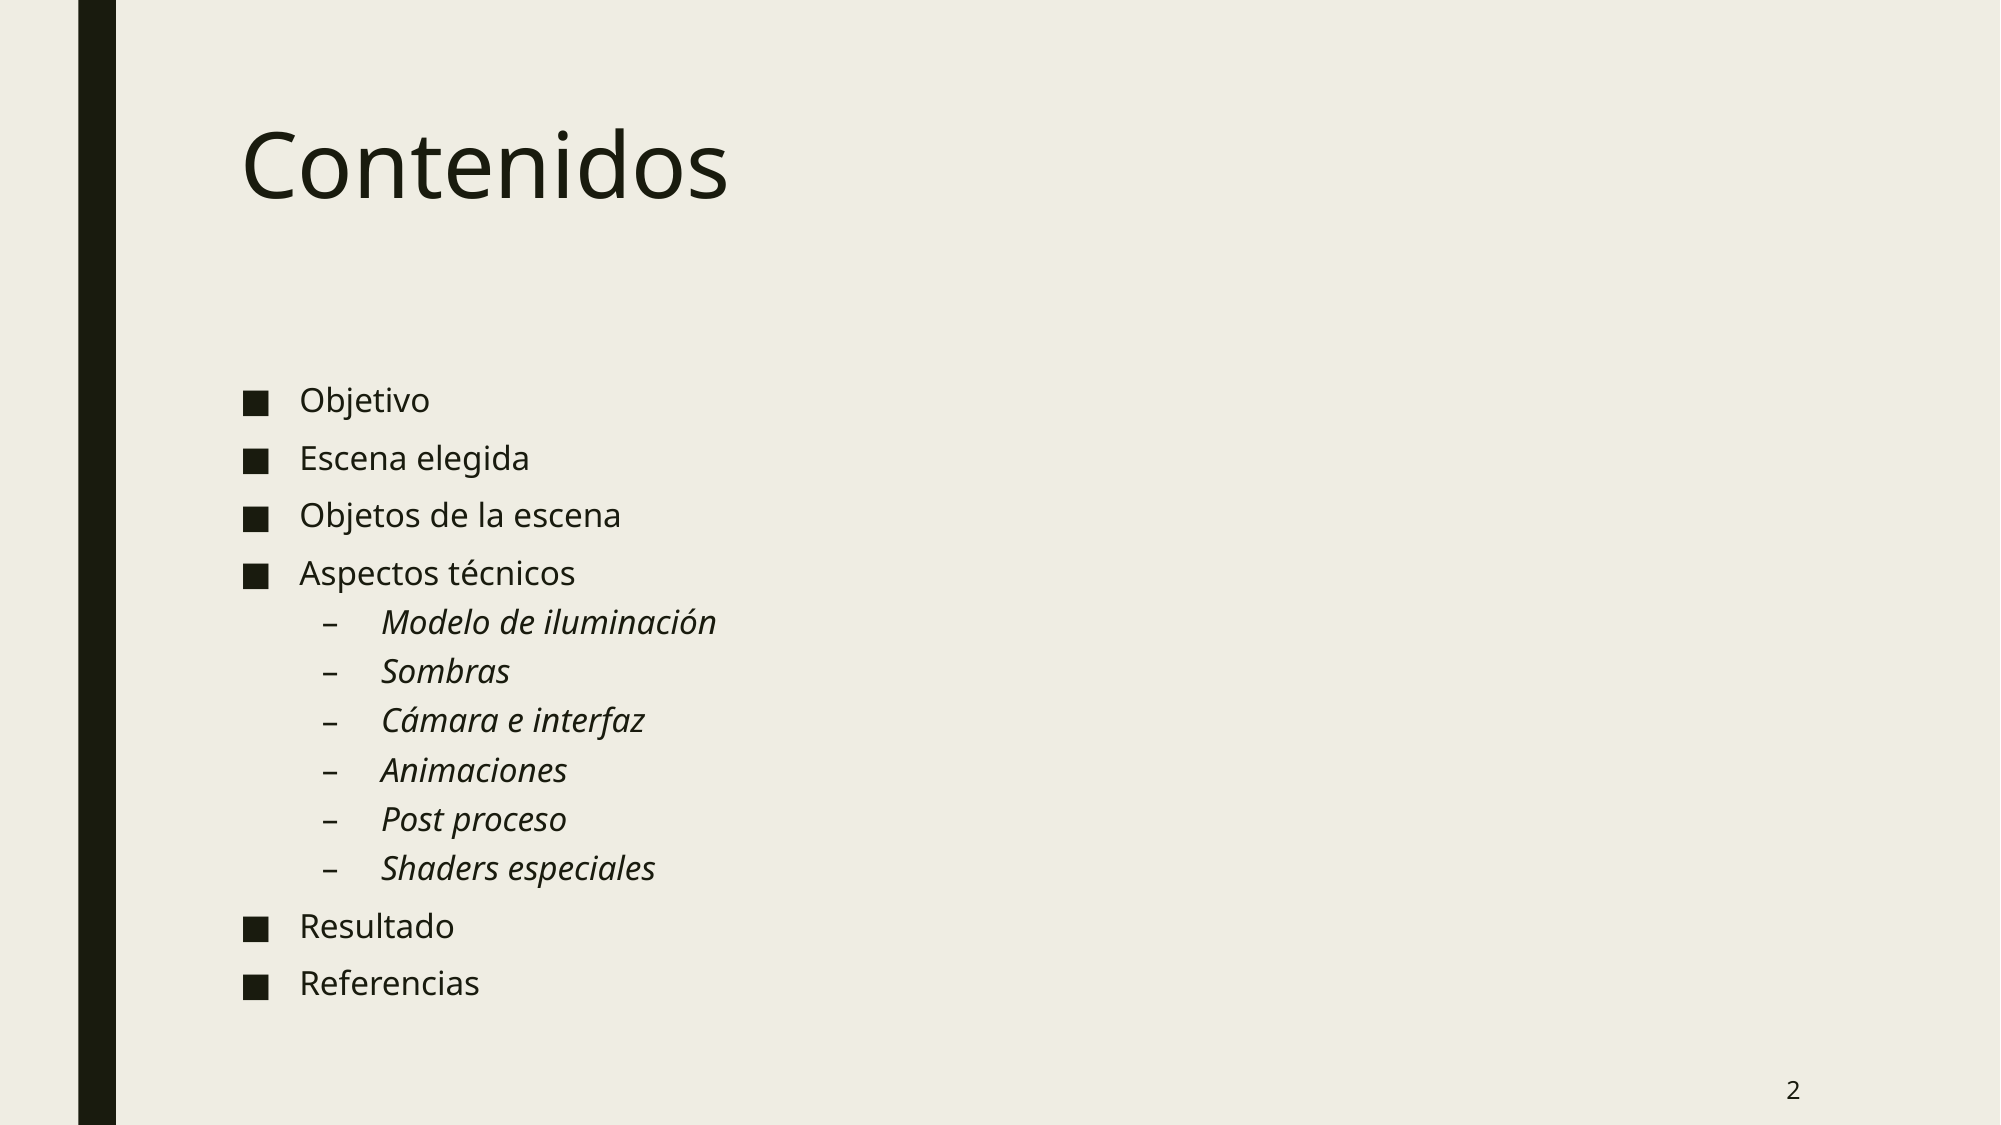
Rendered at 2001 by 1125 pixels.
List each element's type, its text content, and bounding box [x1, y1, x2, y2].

list Objetivo Escena elegida Objetos de la escena Aspectos técnicos Modelo de iluminación Sombras Cámara e interfaz Animaciones Post proceso Shaders especiales Resultado Referencias [225, 375, 1800, 1013]
title Contenidos [225, 112, 1800, 357]
slide_number 2 [1553, 1058, 1816, 1125]
